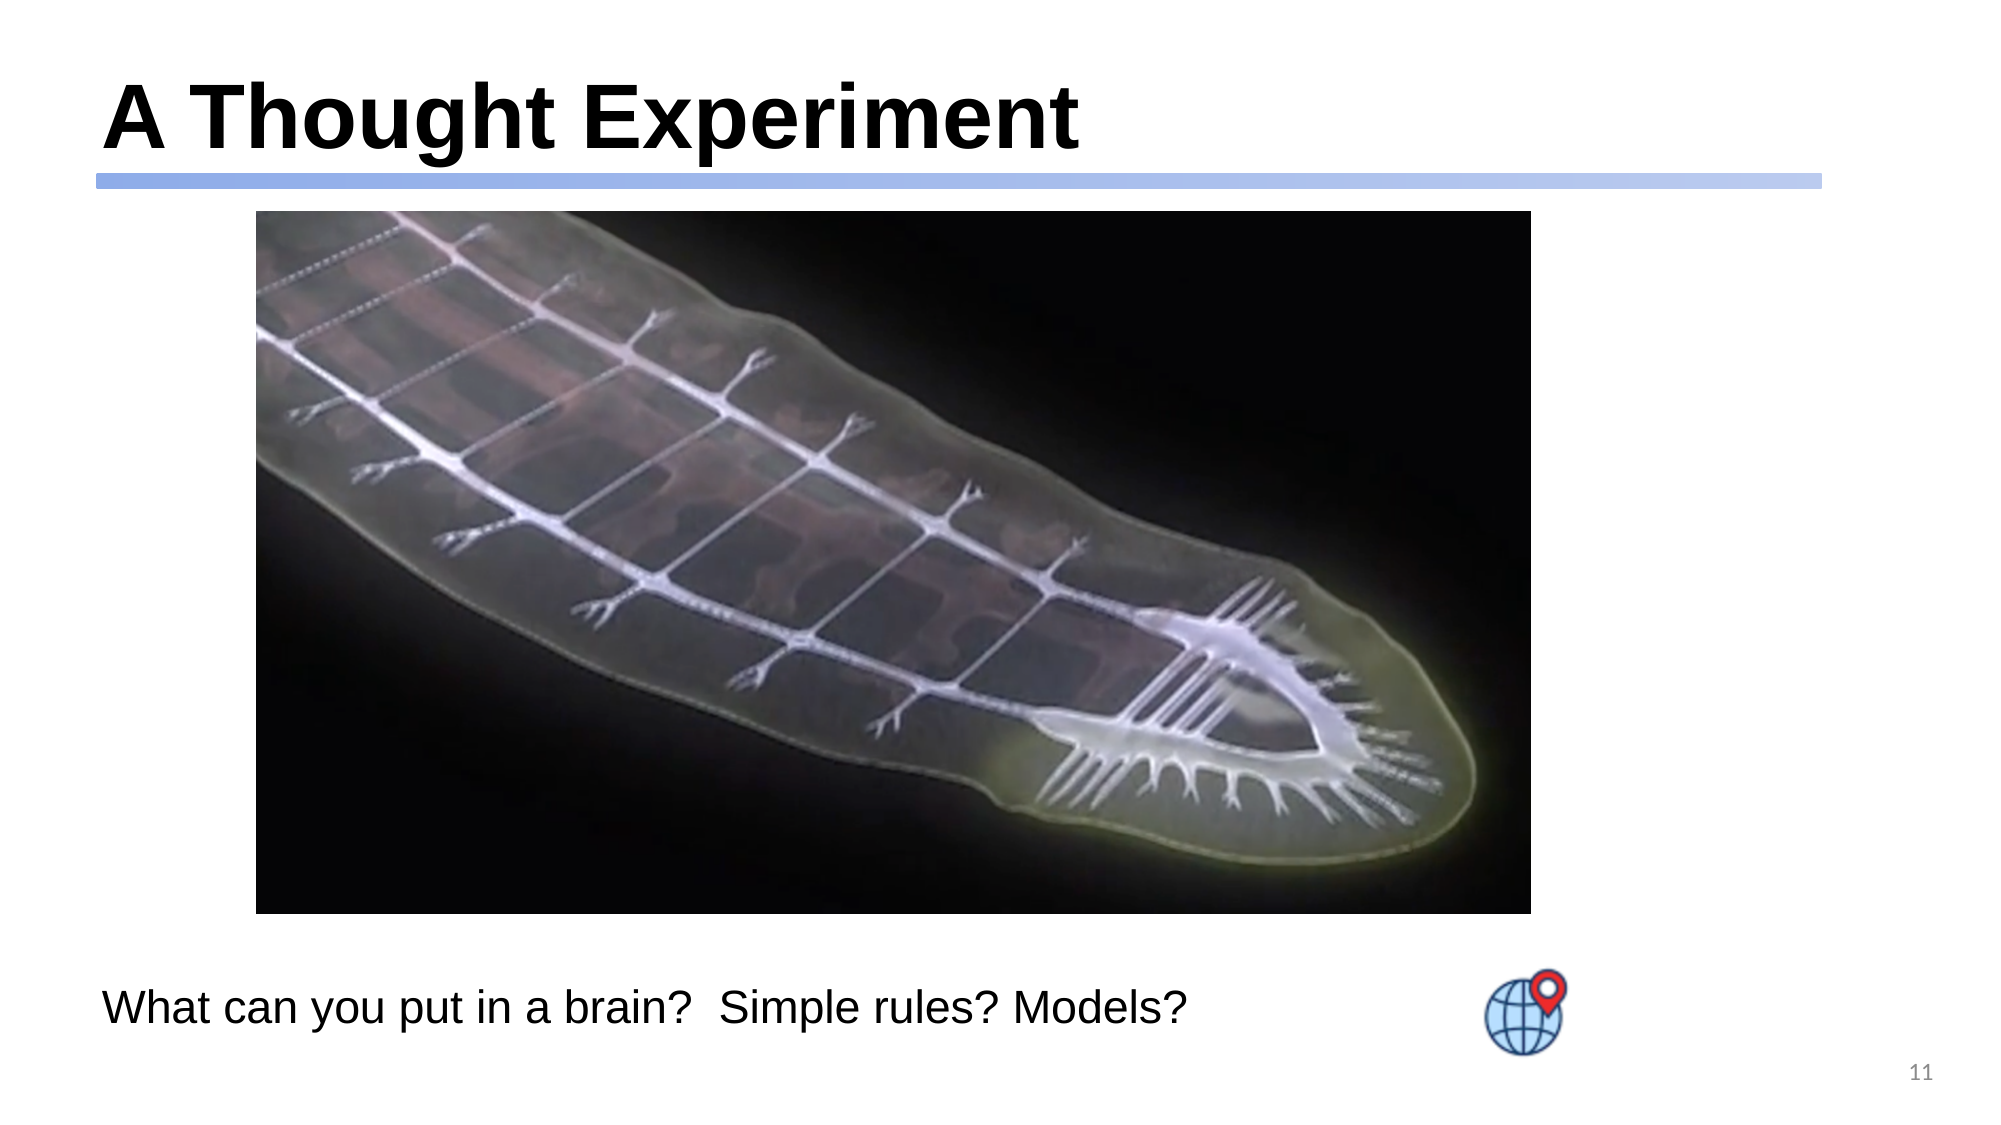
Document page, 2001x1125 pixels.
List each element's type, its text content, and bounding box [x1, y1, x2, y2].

picture [1472, 962, 1590, 1068]
title A Thought Experiment [86, 38, 1812, 200]
list What can you put in a brain? Simple rules? Models? [86, 975, 1413, 1072]
slide_number 11 [1498, 1040, 1949, 1101]
picture [255, 211, 1531, 914]
